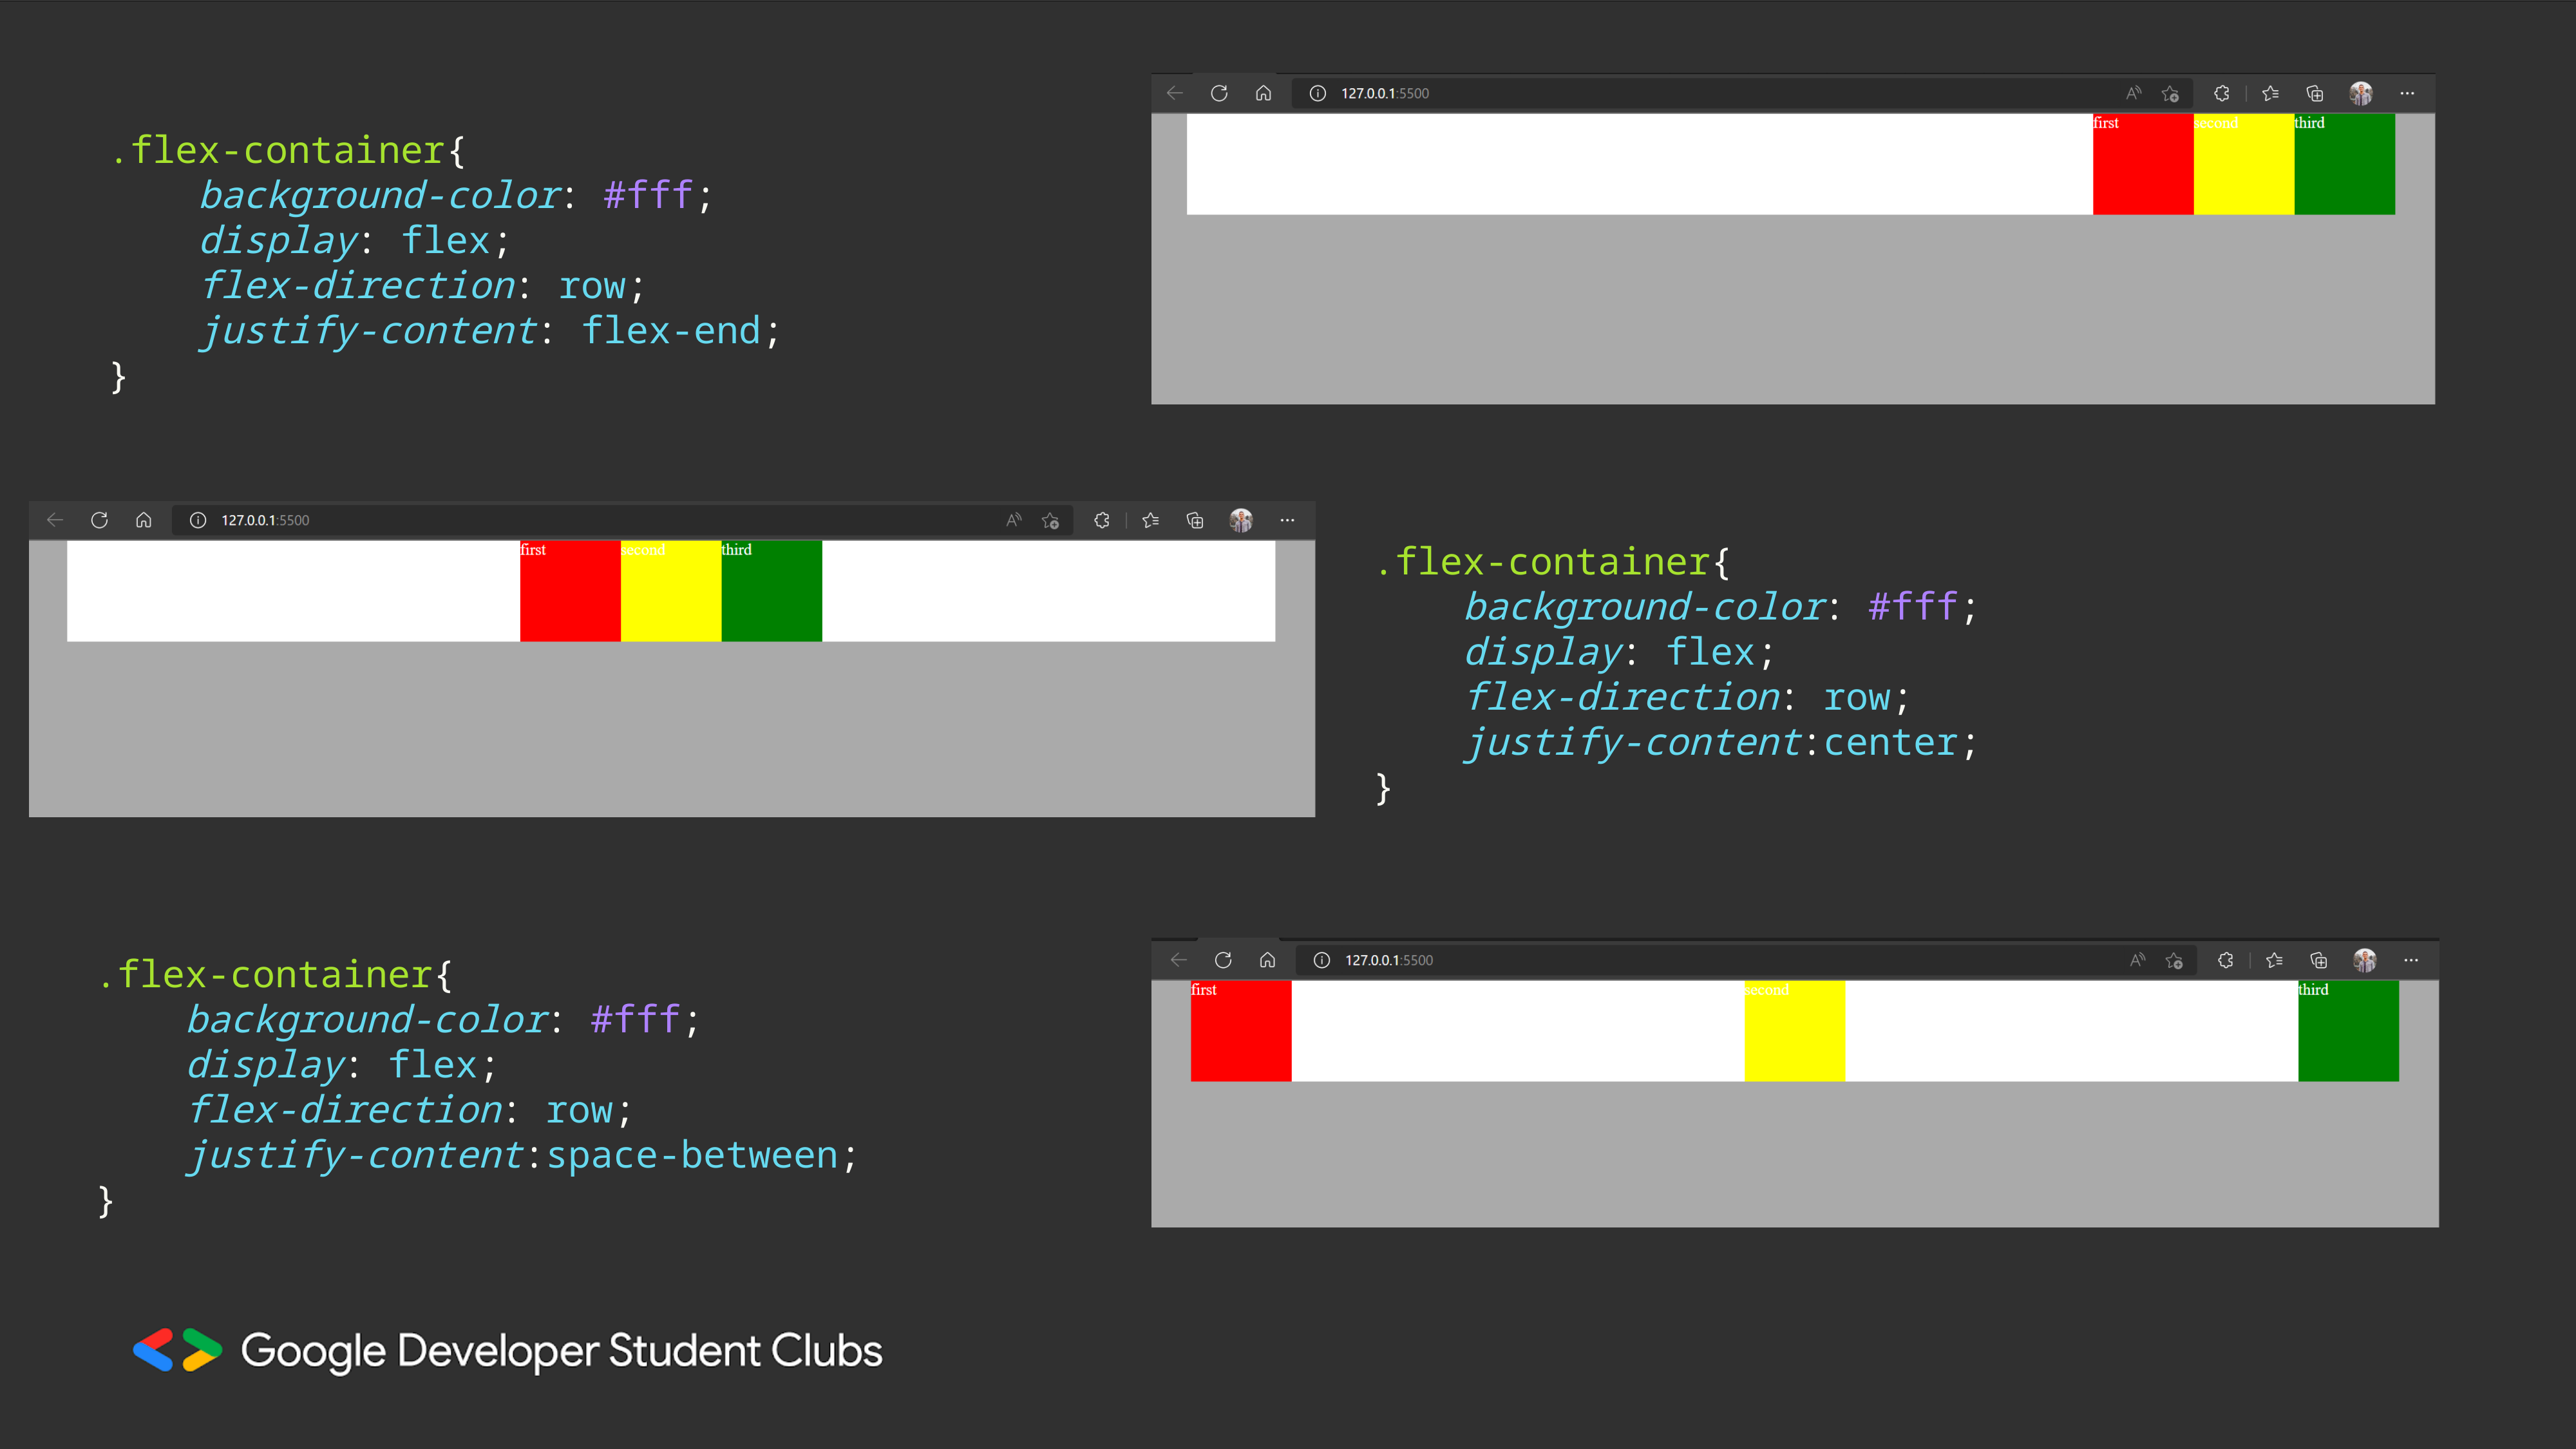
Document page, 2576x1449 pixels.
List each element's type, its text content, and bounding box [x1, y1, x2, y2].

picture [0, 0, 2576, 1449]
text_box .flex-container{ background-color: #fff; display: flex; flex-direction: row; justify-content:space-between; } [85, 945, 1148, 1226]
text_box .flex-container{ background-color: #fff; display: flex; flex-direction: row; justify-content: flex-end; } [98, 121, 991, 401]
text_box .flex-container{ background-color: #fff; display: flex; flex-direction: row; justify-content:center; } [1363, 532, 2503, 813]
